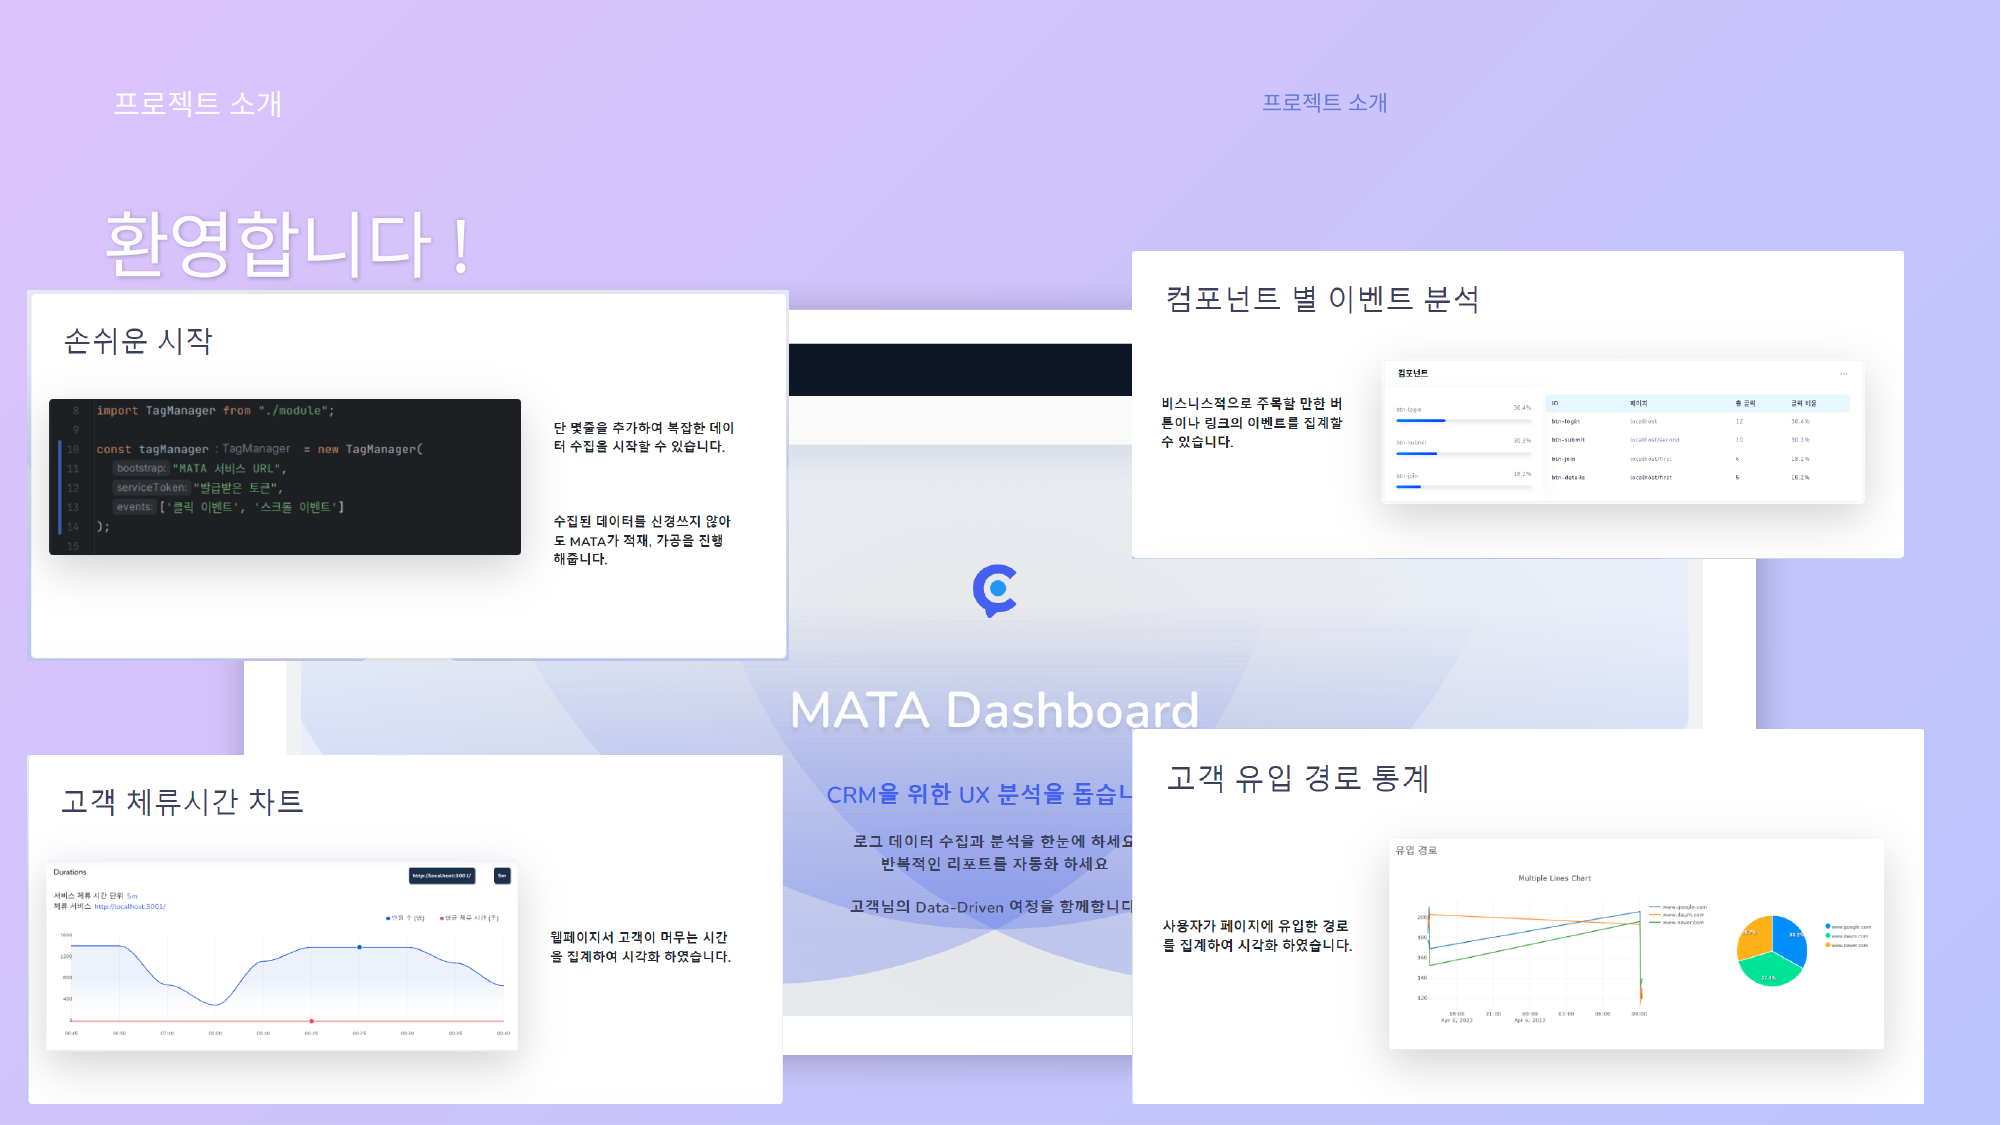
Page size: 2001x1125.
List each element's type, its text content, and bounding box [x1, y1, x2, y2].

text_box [244, 309, 1756, 1055]
picture [27, 290, 789, 661]
text_box 환영합니다! [88, 183, 1365, 292]
picture [1132, 251, 1904, 559]
text_box 개요 프로젝트 소개 기술 스택 개발 과정 향후 계획 [1160, 82, 1924, 124]
text_box 프로젝트 소개 [98, 78, 299, 129]
picture [27, 755, 783, 1104]
picture [1132, 729, 1924, 1104]
